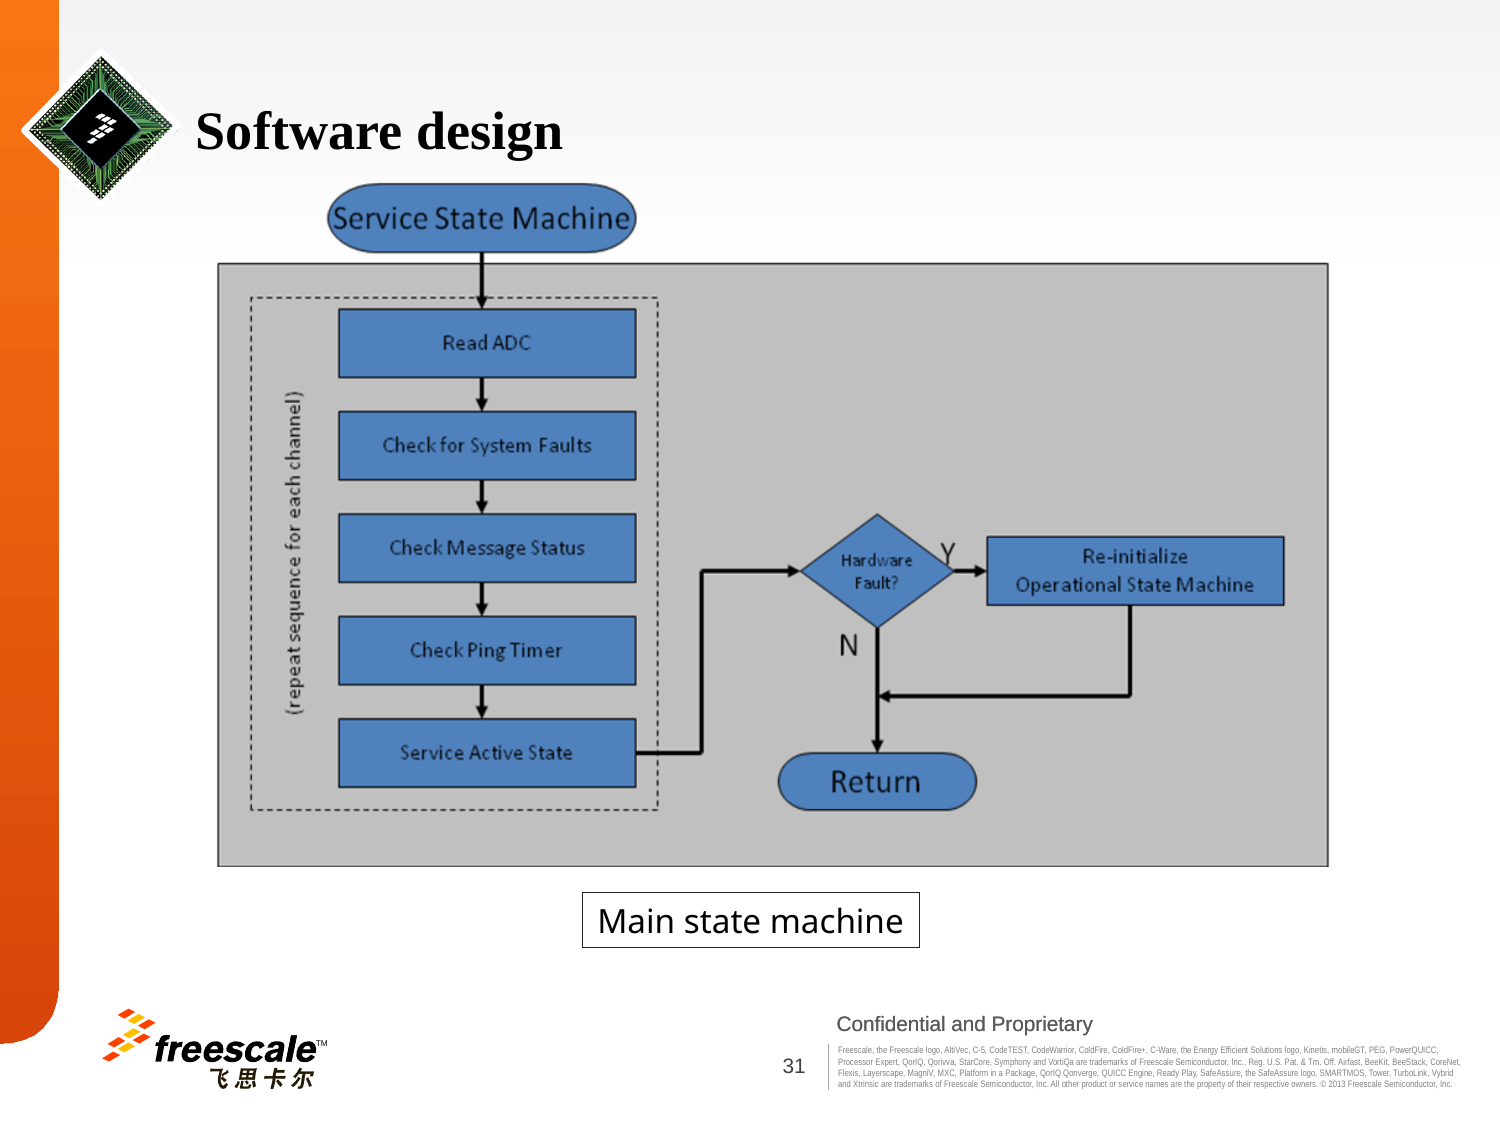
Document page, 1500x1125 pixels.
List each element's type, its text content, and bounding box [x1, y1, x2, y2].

picture [206, 1065, 322, 1089]
picture [106, 50, 180, 122]
picture [23, 135, 98, 208]
picture [30, 57, 172, 199]
picture [215, 182, 1330, 870]
picture [23, 50, 97, 126]
title Software design [180, 73, 1452, 182]
picture [104, 129, 180, 208]
text_box Main state machine [582, 892, 920, 948]
